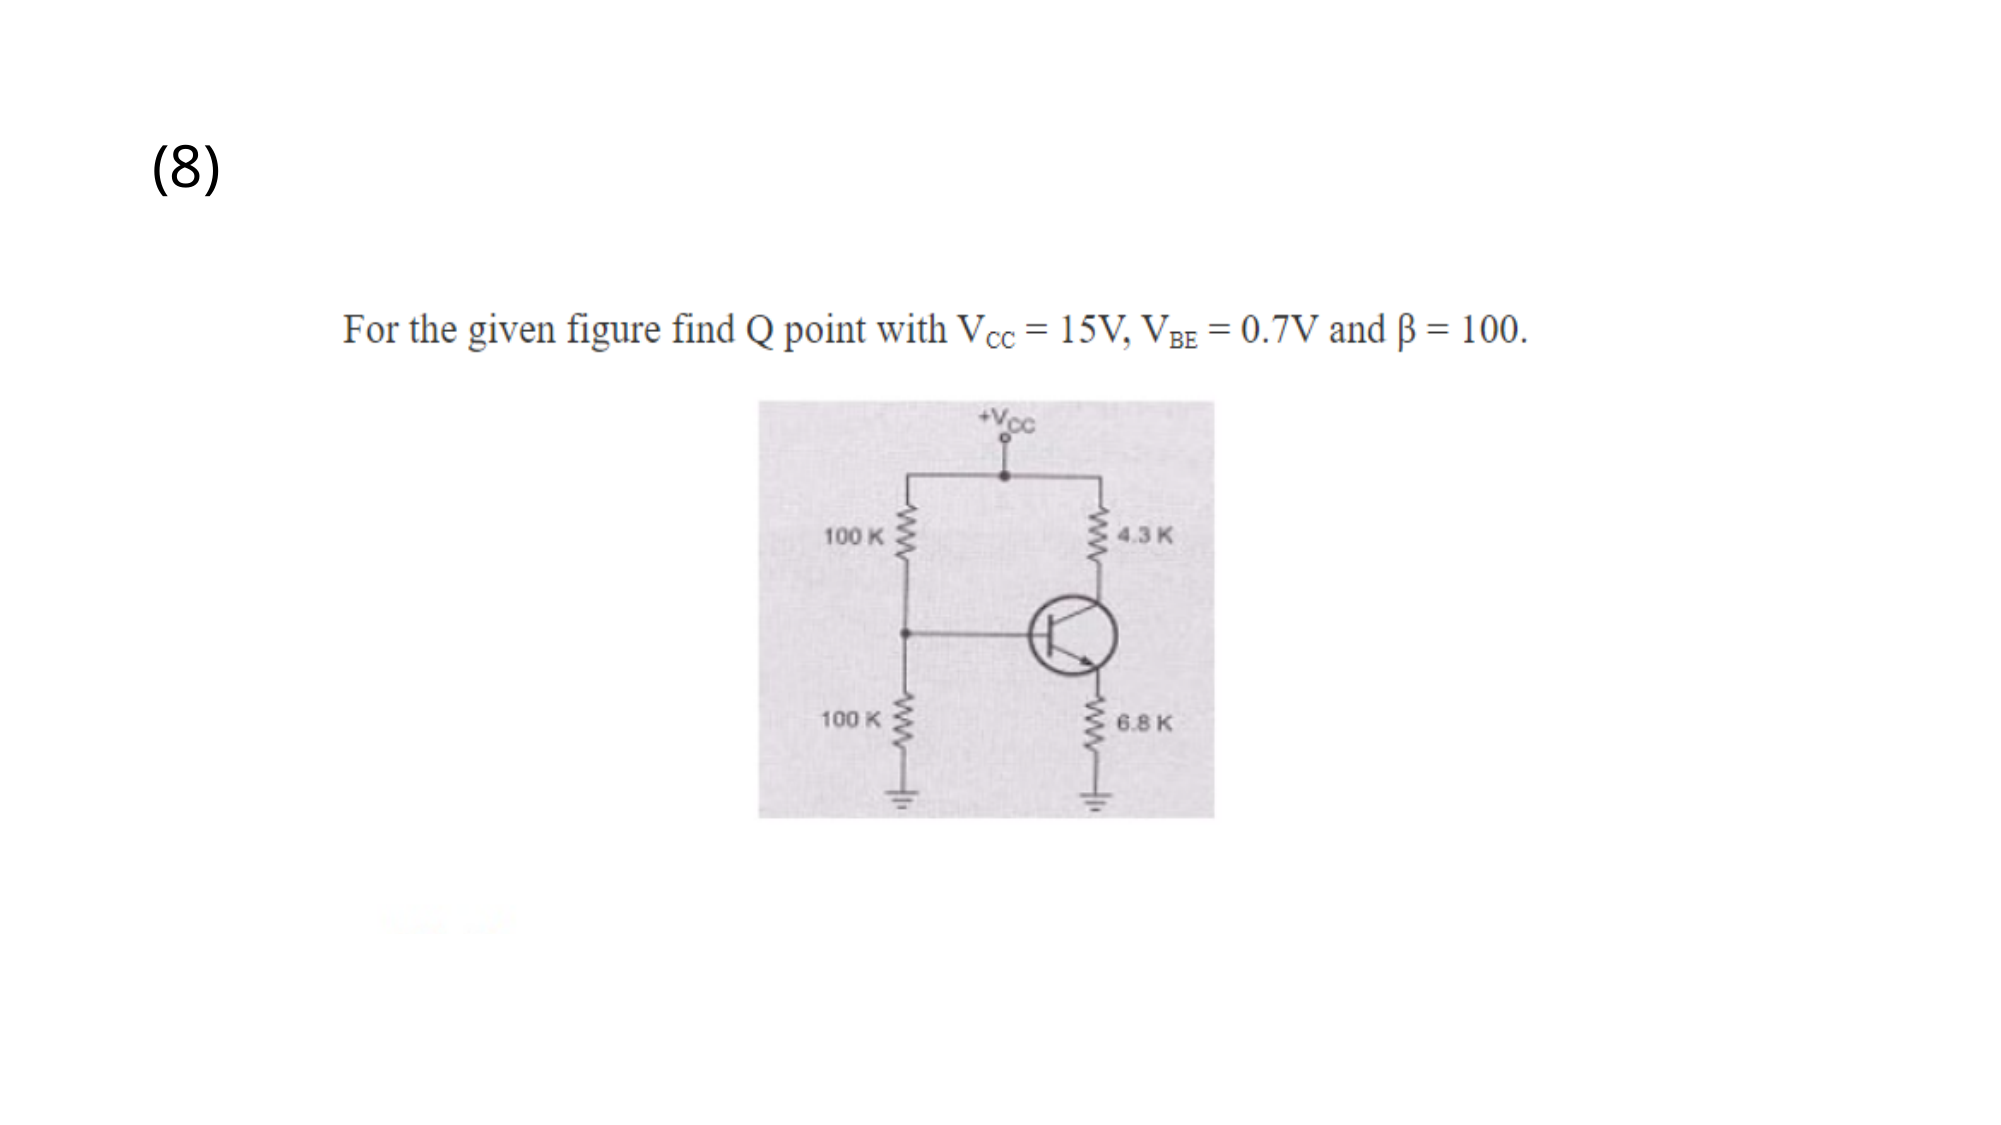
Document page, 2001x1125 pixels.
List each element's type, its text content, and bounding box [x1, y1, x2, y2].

title (8) [137, 59, 1863, 278]
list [212, 277, 1663, 934]
